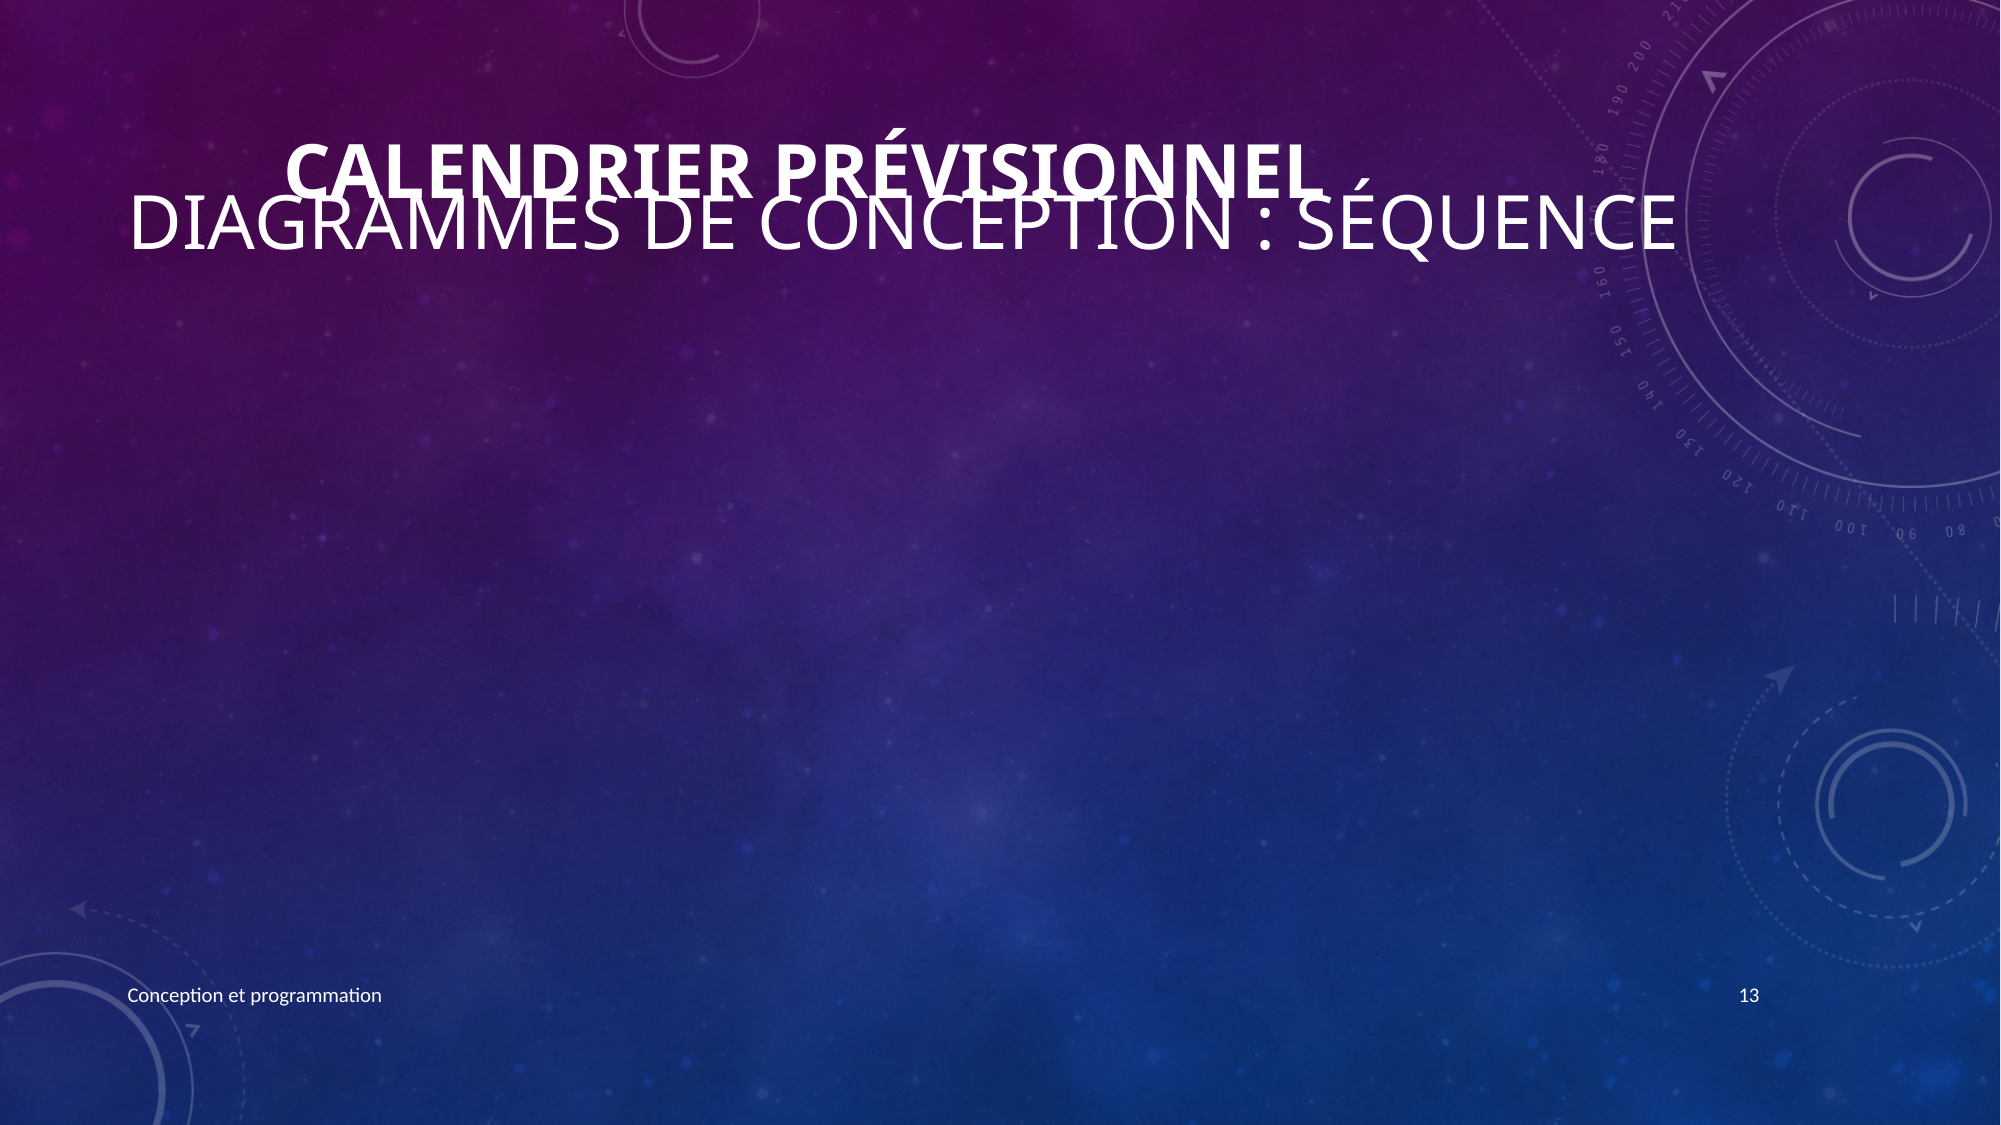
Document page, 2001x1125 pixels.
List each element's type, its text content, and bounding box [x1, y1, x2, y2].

picture [0, 0, 2001, 1125]
slide_number 13 [1684, 963, 1775, 1025]
text_box Calendrier prévisionnel [268, 59, 1733, 278]
footer Conception et programmation [112, 963, 1397, 1025]
title Diagrammes de conception : séquence [112, 99, 1775, 339]
